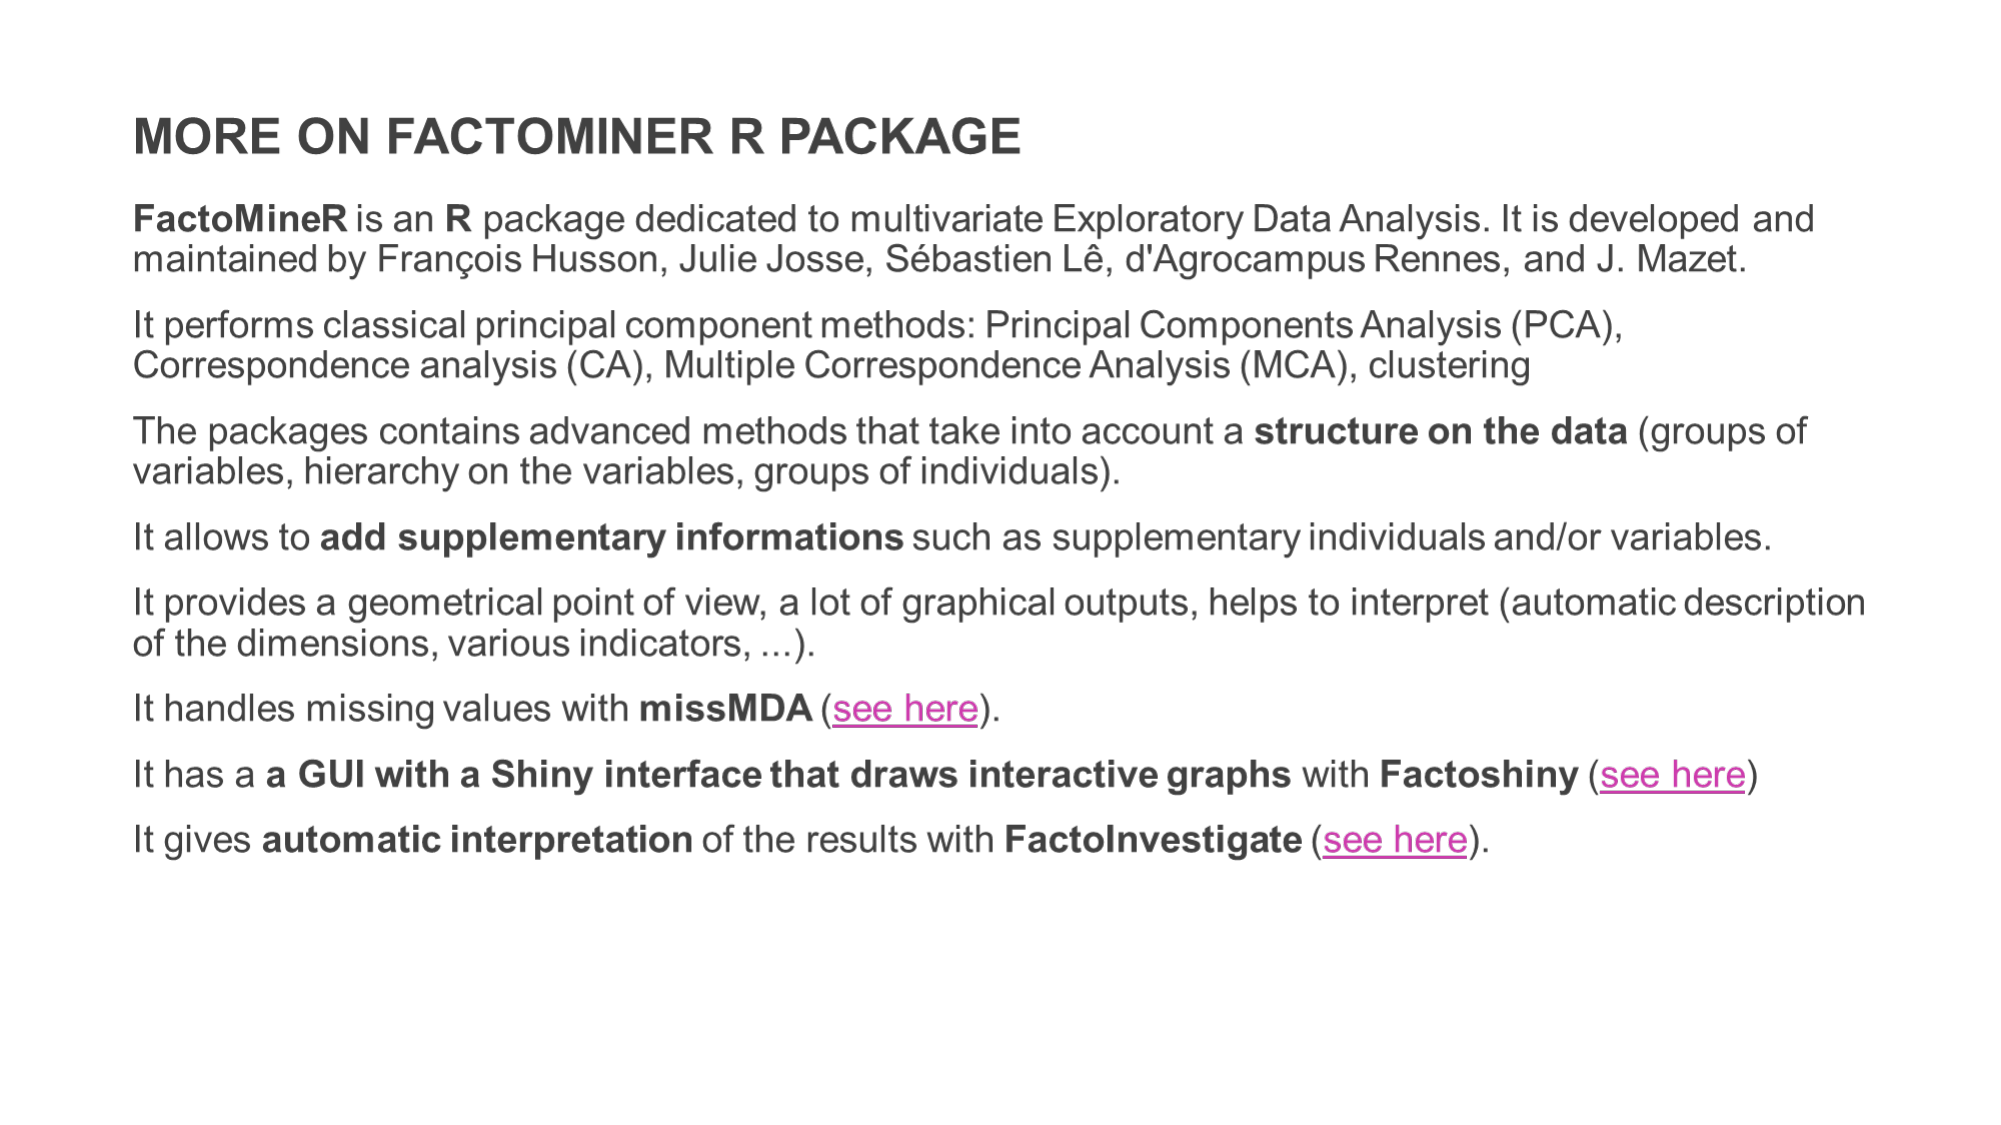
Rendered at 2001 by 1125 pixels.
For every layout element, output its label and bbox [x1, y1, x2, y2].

picture [102, 55, 1898, 1070]
